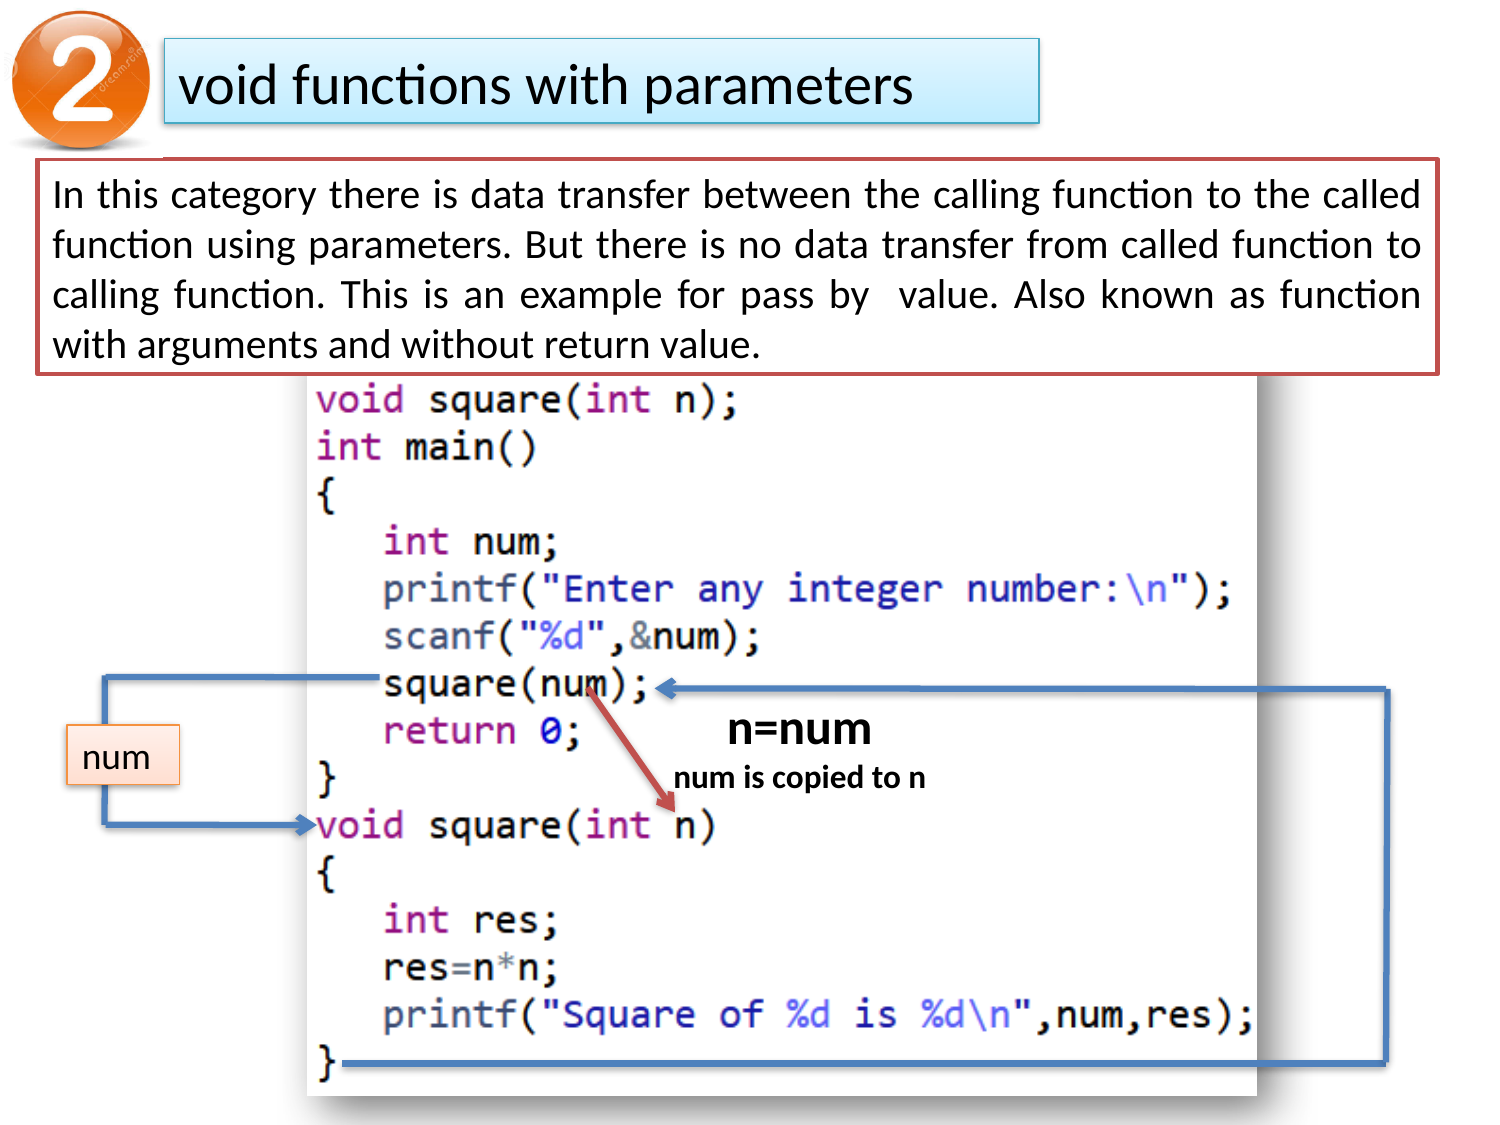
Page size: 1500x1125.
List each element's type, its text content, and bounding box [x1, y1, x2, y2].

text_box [341, 688, 1388, 1064]
picture [307, 826, 1258, 1096]
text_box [568, 705, 694, 794]
picture [307, 324, 1258, 688]
text_box In this category there is data transfer between the calling function to the called function using parameters. But there is no data transfer from called function to calling function. This is an example for pass by value. Also known as function with arguments and without return value. [35, 157, 1440, 376]
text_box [104, 675, 380, 826]
text_box num [66, 724, 99, 785]
picture [4, 2, 163, 159]
text_box void functions with parameters [166, 38, 1040, 124]
